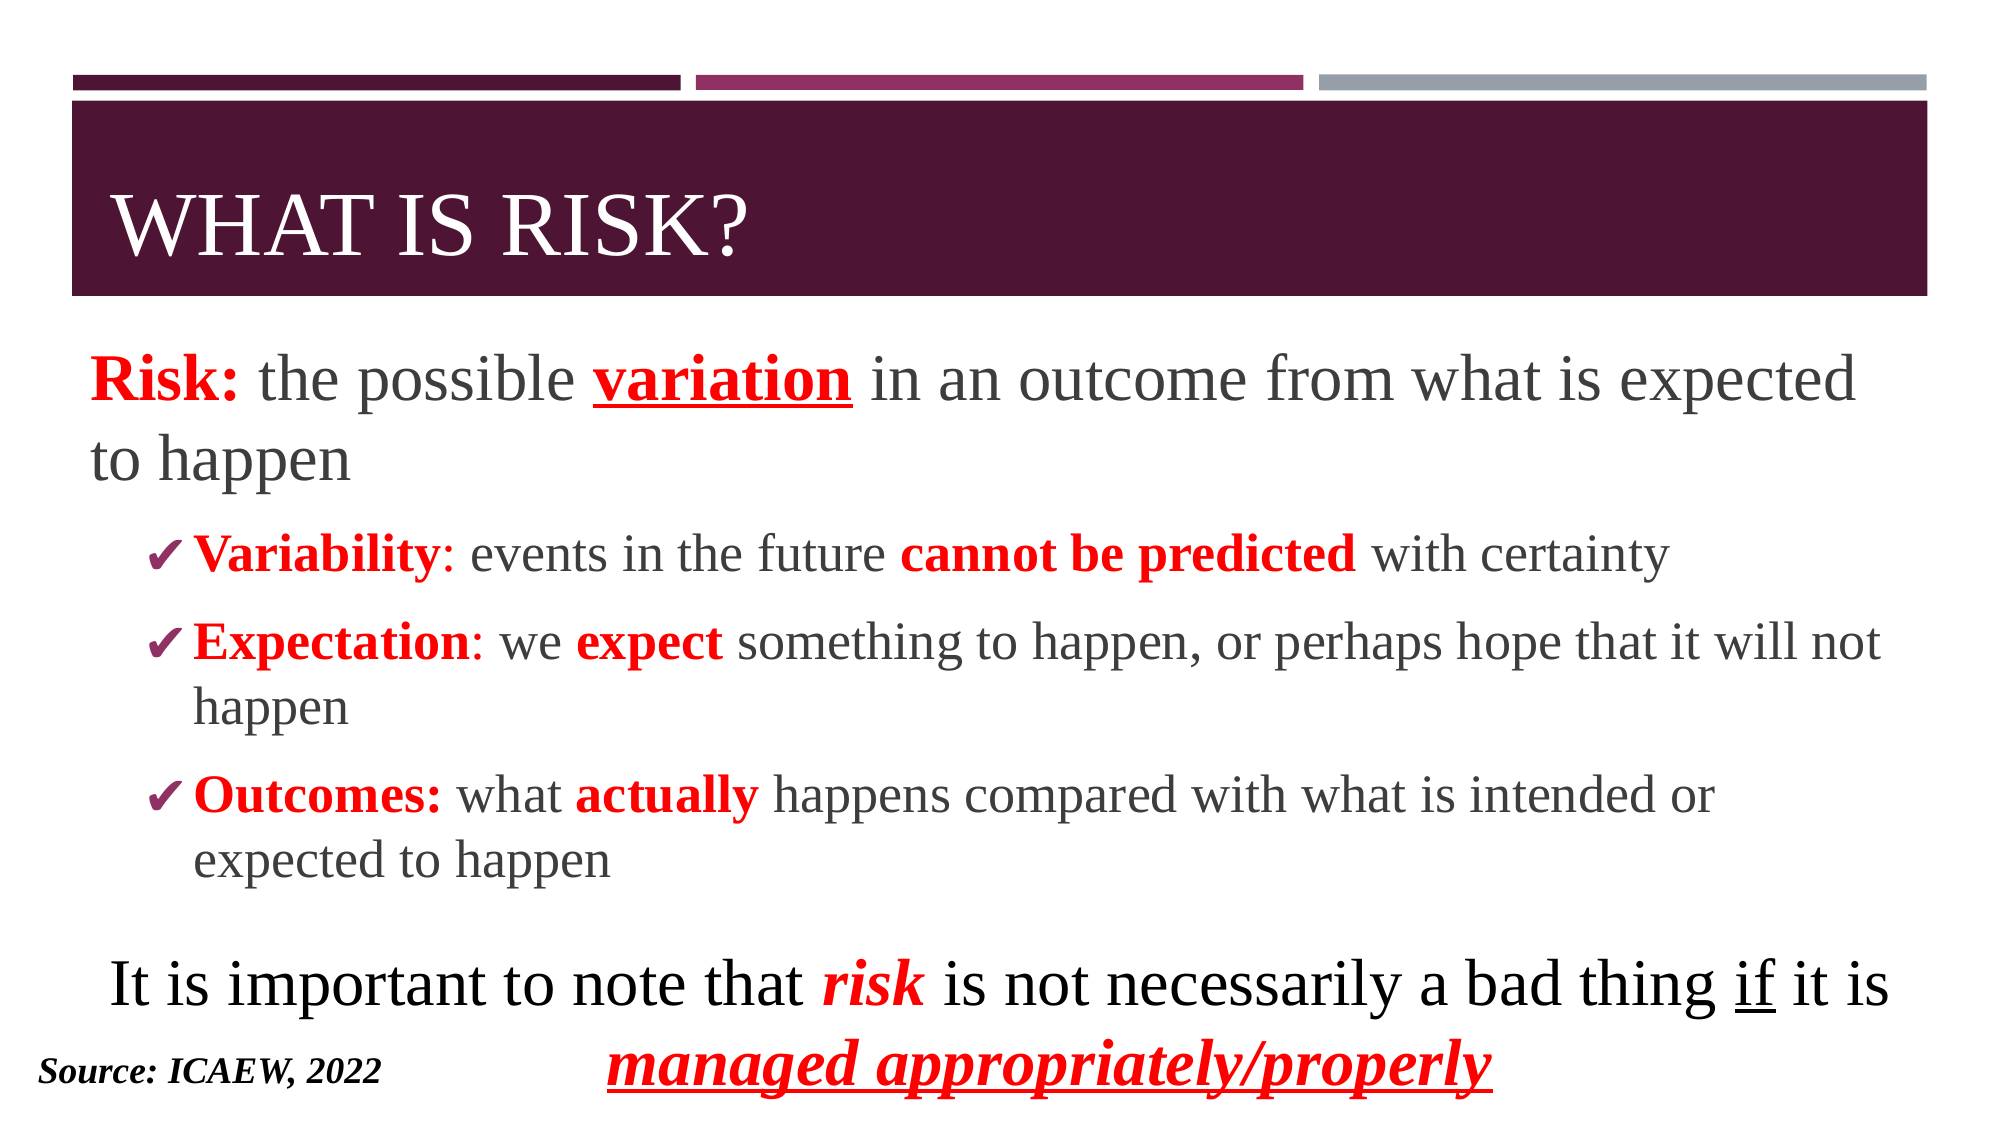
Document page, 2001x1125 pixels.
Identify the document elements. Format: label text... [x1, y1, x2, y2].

list Risk: the possible variation in an outcome from what is expected to happen Variability: events in the future cannot be predicted with certainty Expectation: we expect something to happen, or perhaps hope that it will not happen Outcomes: what actually happens compared with what is intended or expected to happen [75, 322, 1925, 900]
title WHAT IS RISK? [95, 115, 1905, 282]
text_box It is important to note that risk is not necessarily a bad thing if it is managed appropriately/properly [64, 931, 1936, 1107]
text_box Source: ICAEW, 2022 [22, 1038, 521, 1099]
